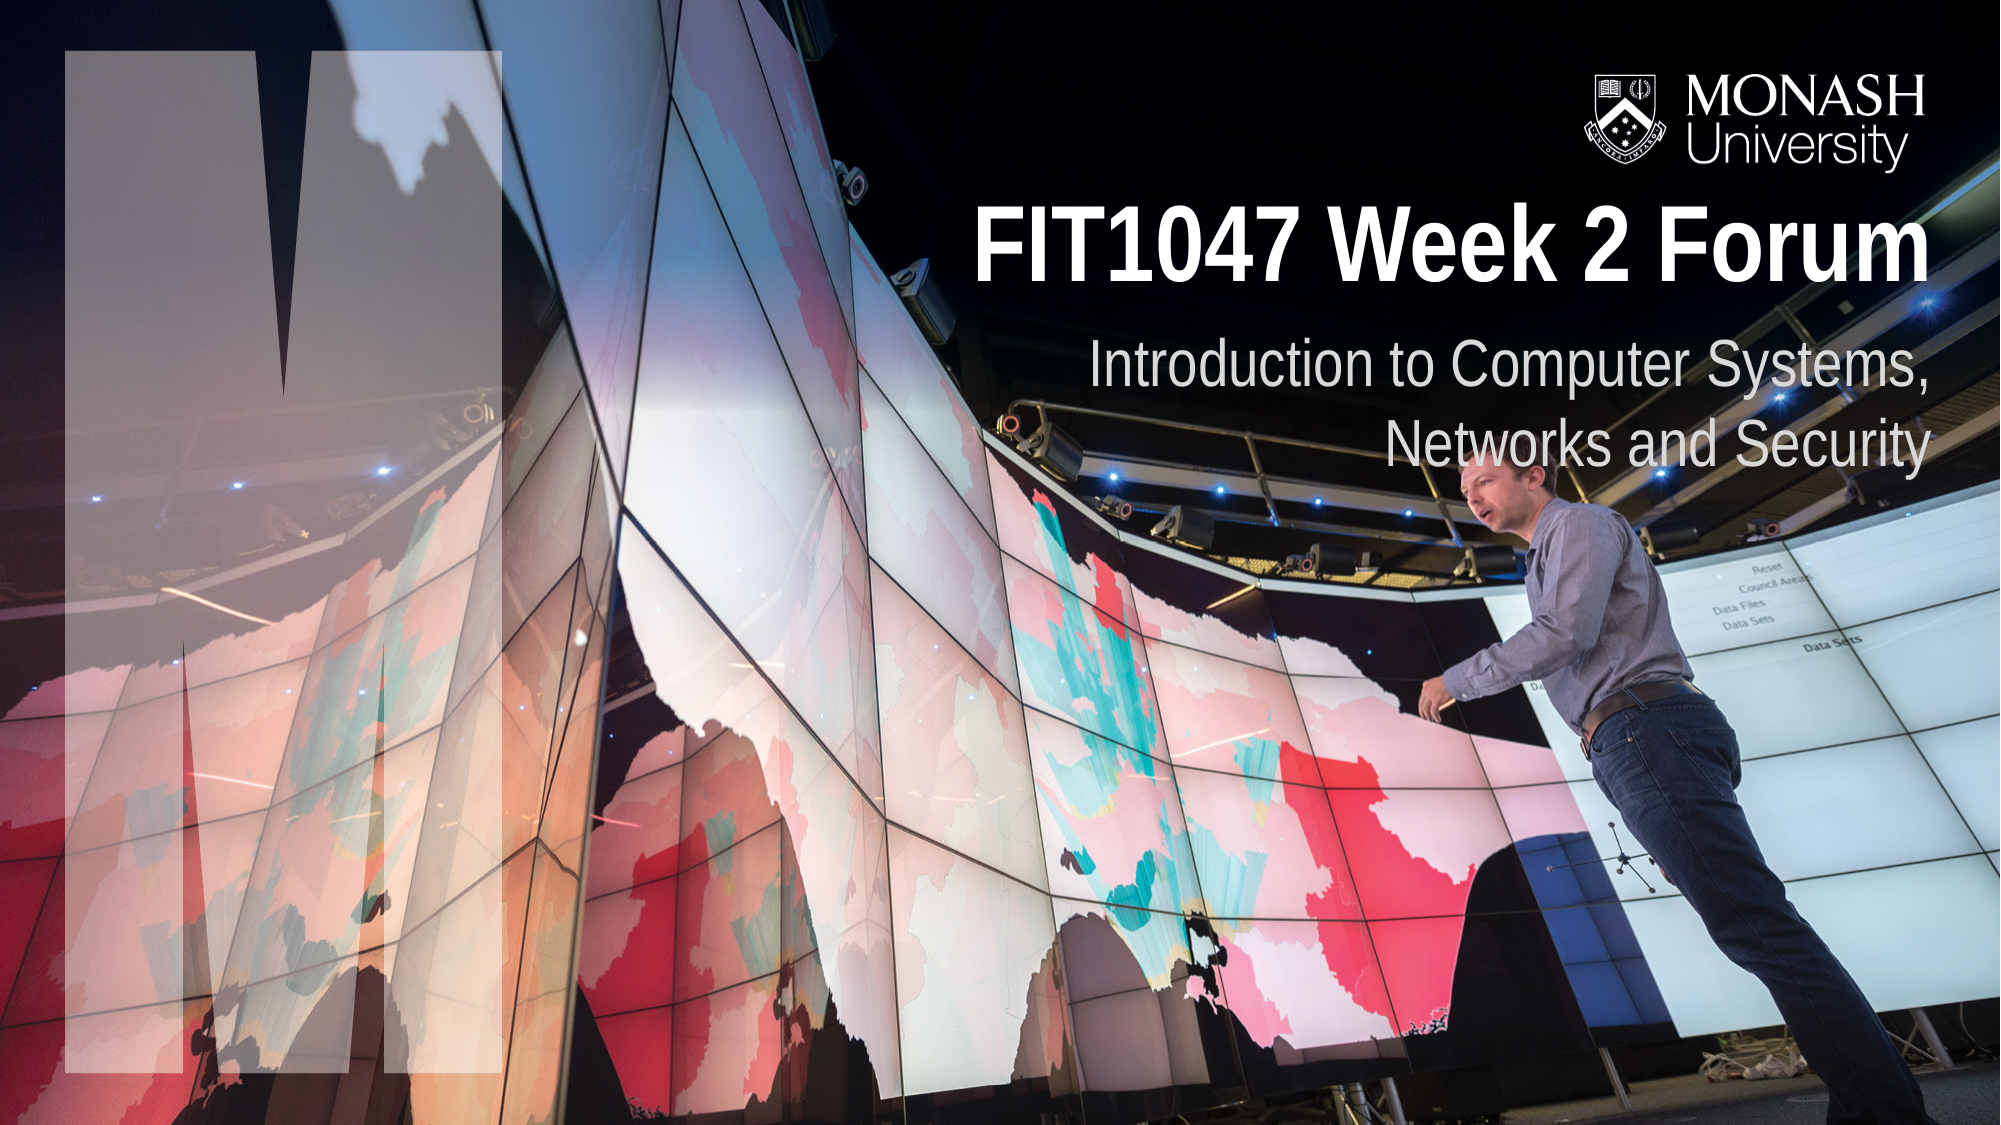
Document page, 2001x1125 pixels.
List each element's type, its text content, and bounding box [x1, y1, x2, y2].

subtitle Introduction to Computer Systems, Networks and Security [937, 312, 1948, 584]
title FIT1047 Week 2 Forum [763, 50, 1948, 313]
picture [0, 0, 2000, 1125]
